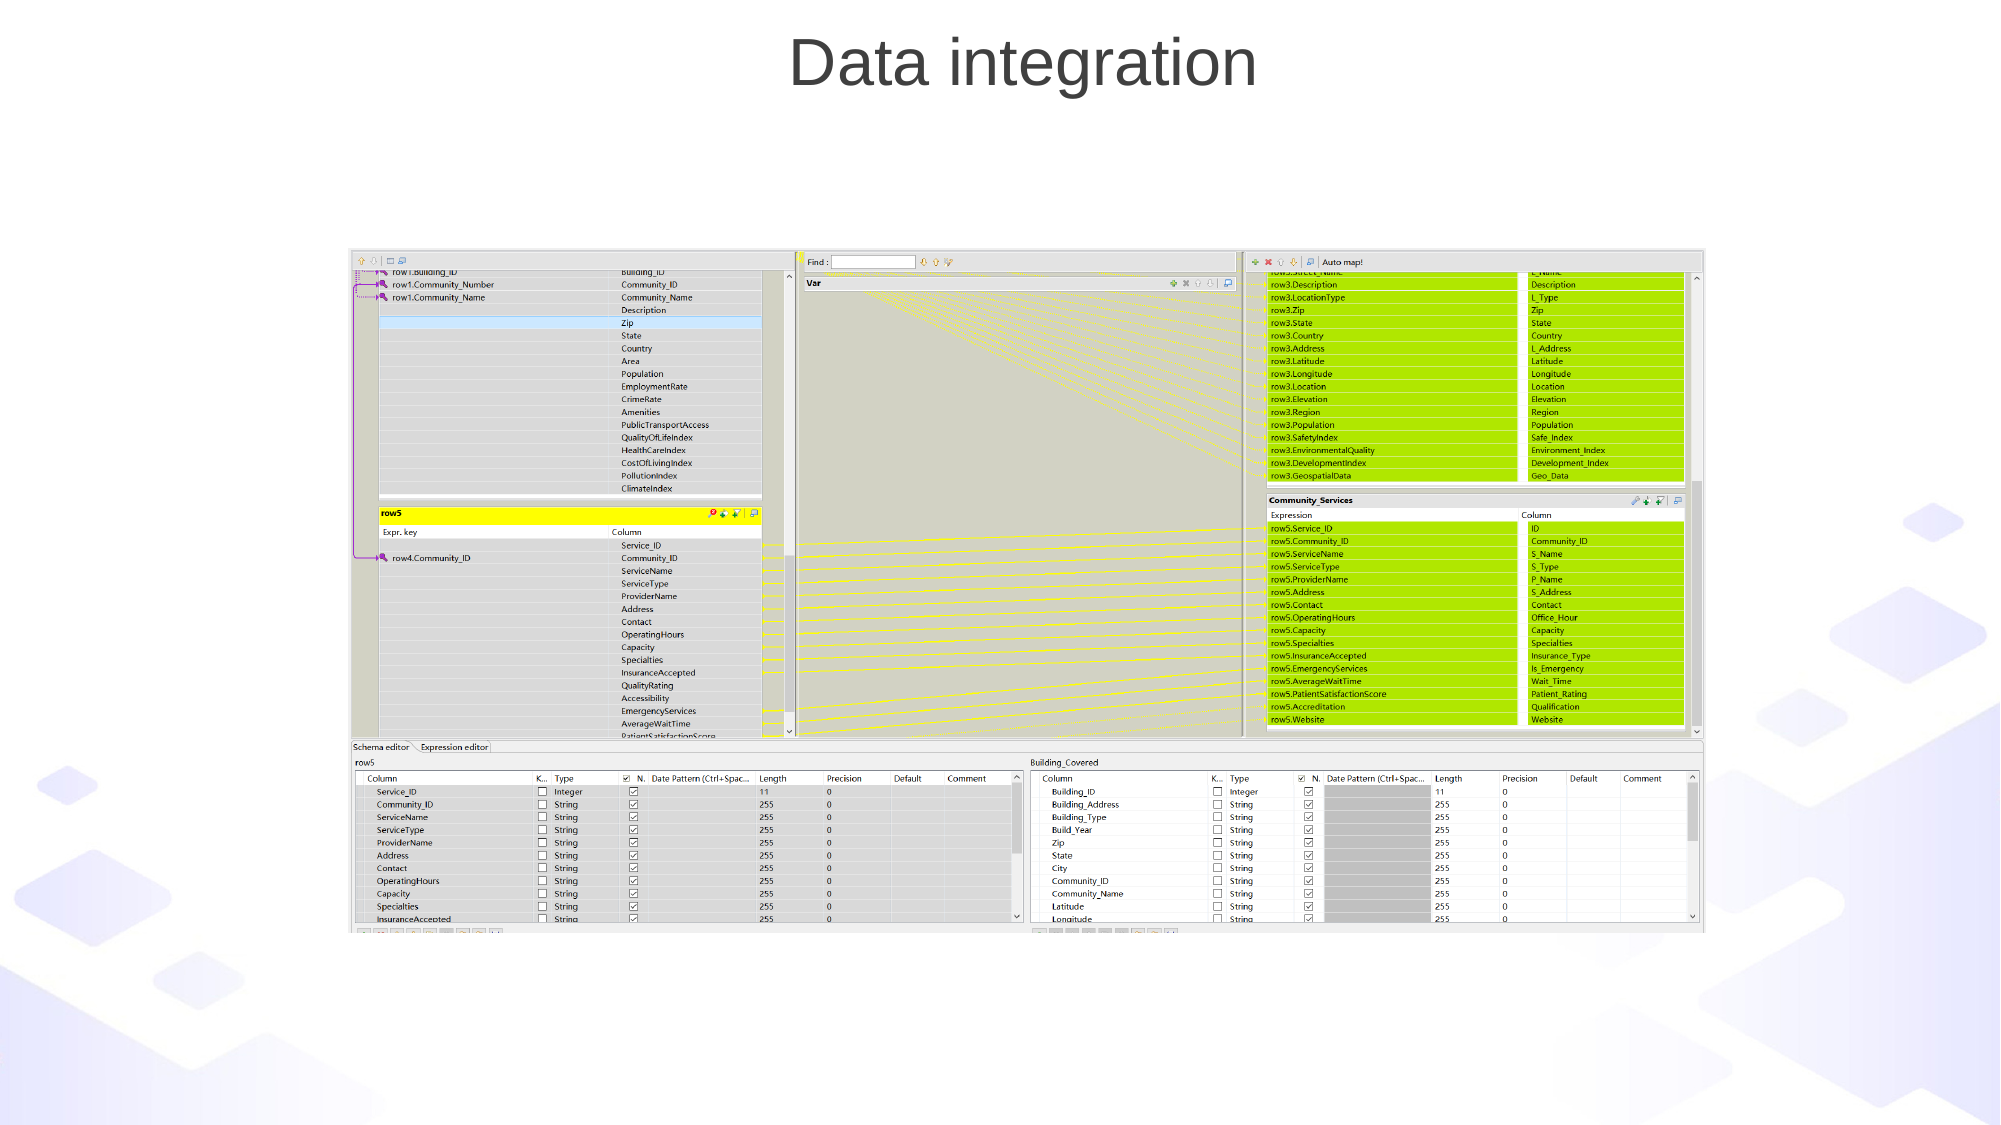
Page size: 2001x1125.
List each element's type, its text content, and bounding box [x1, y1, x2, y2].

text_box Data integration [773, 11, 1774, 107]
picture [0, 248, 2000, 1125]
